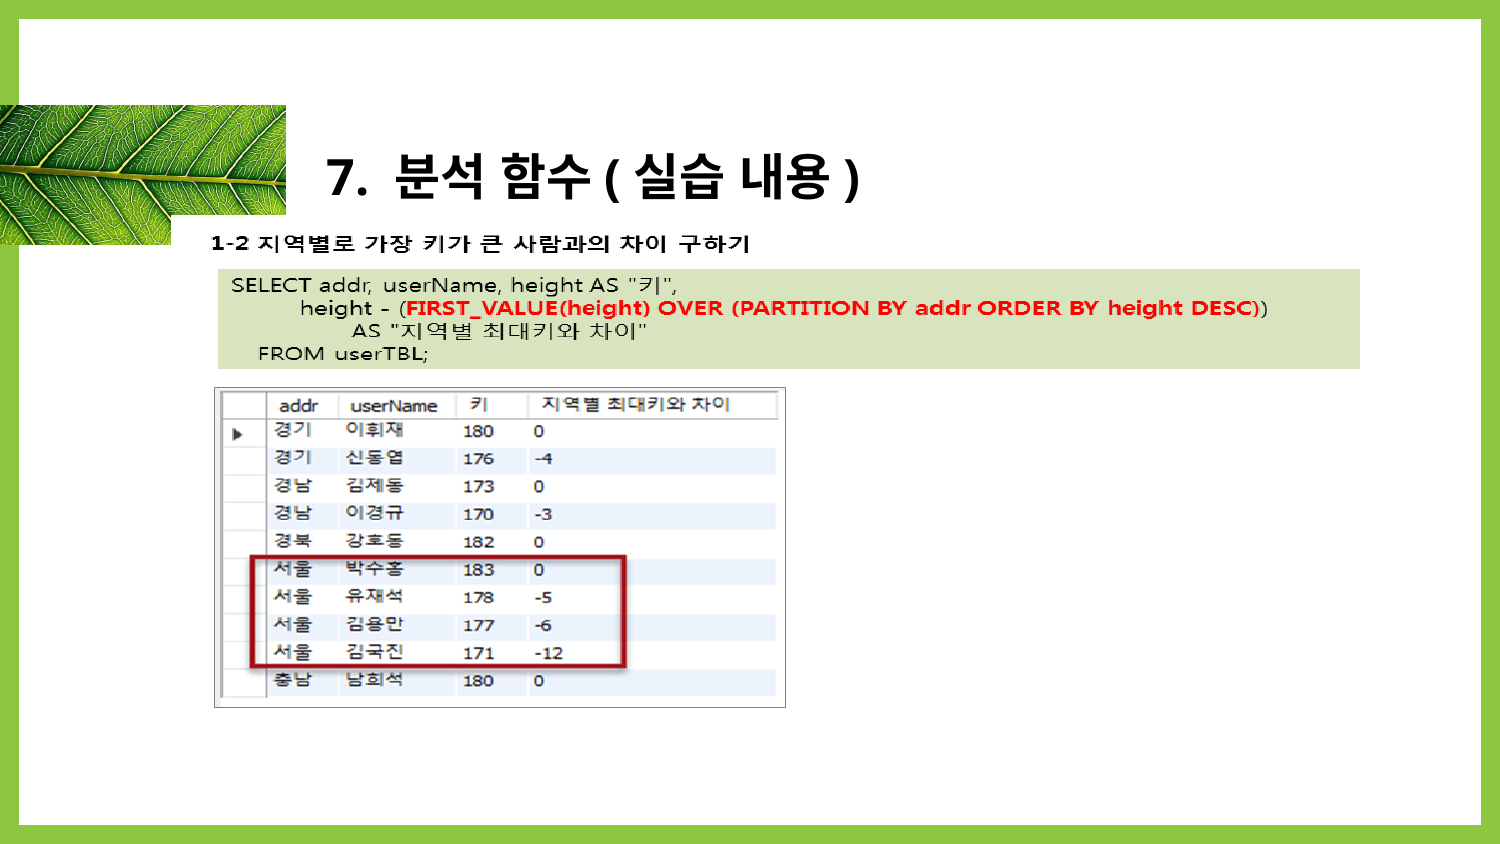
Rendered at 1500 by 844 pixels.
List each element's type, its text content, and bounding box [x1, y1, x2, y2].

title 7. 분석 함수(실습 내용) [315, 97, 1363, 213]
picture [0, 105, 1399, 825]
